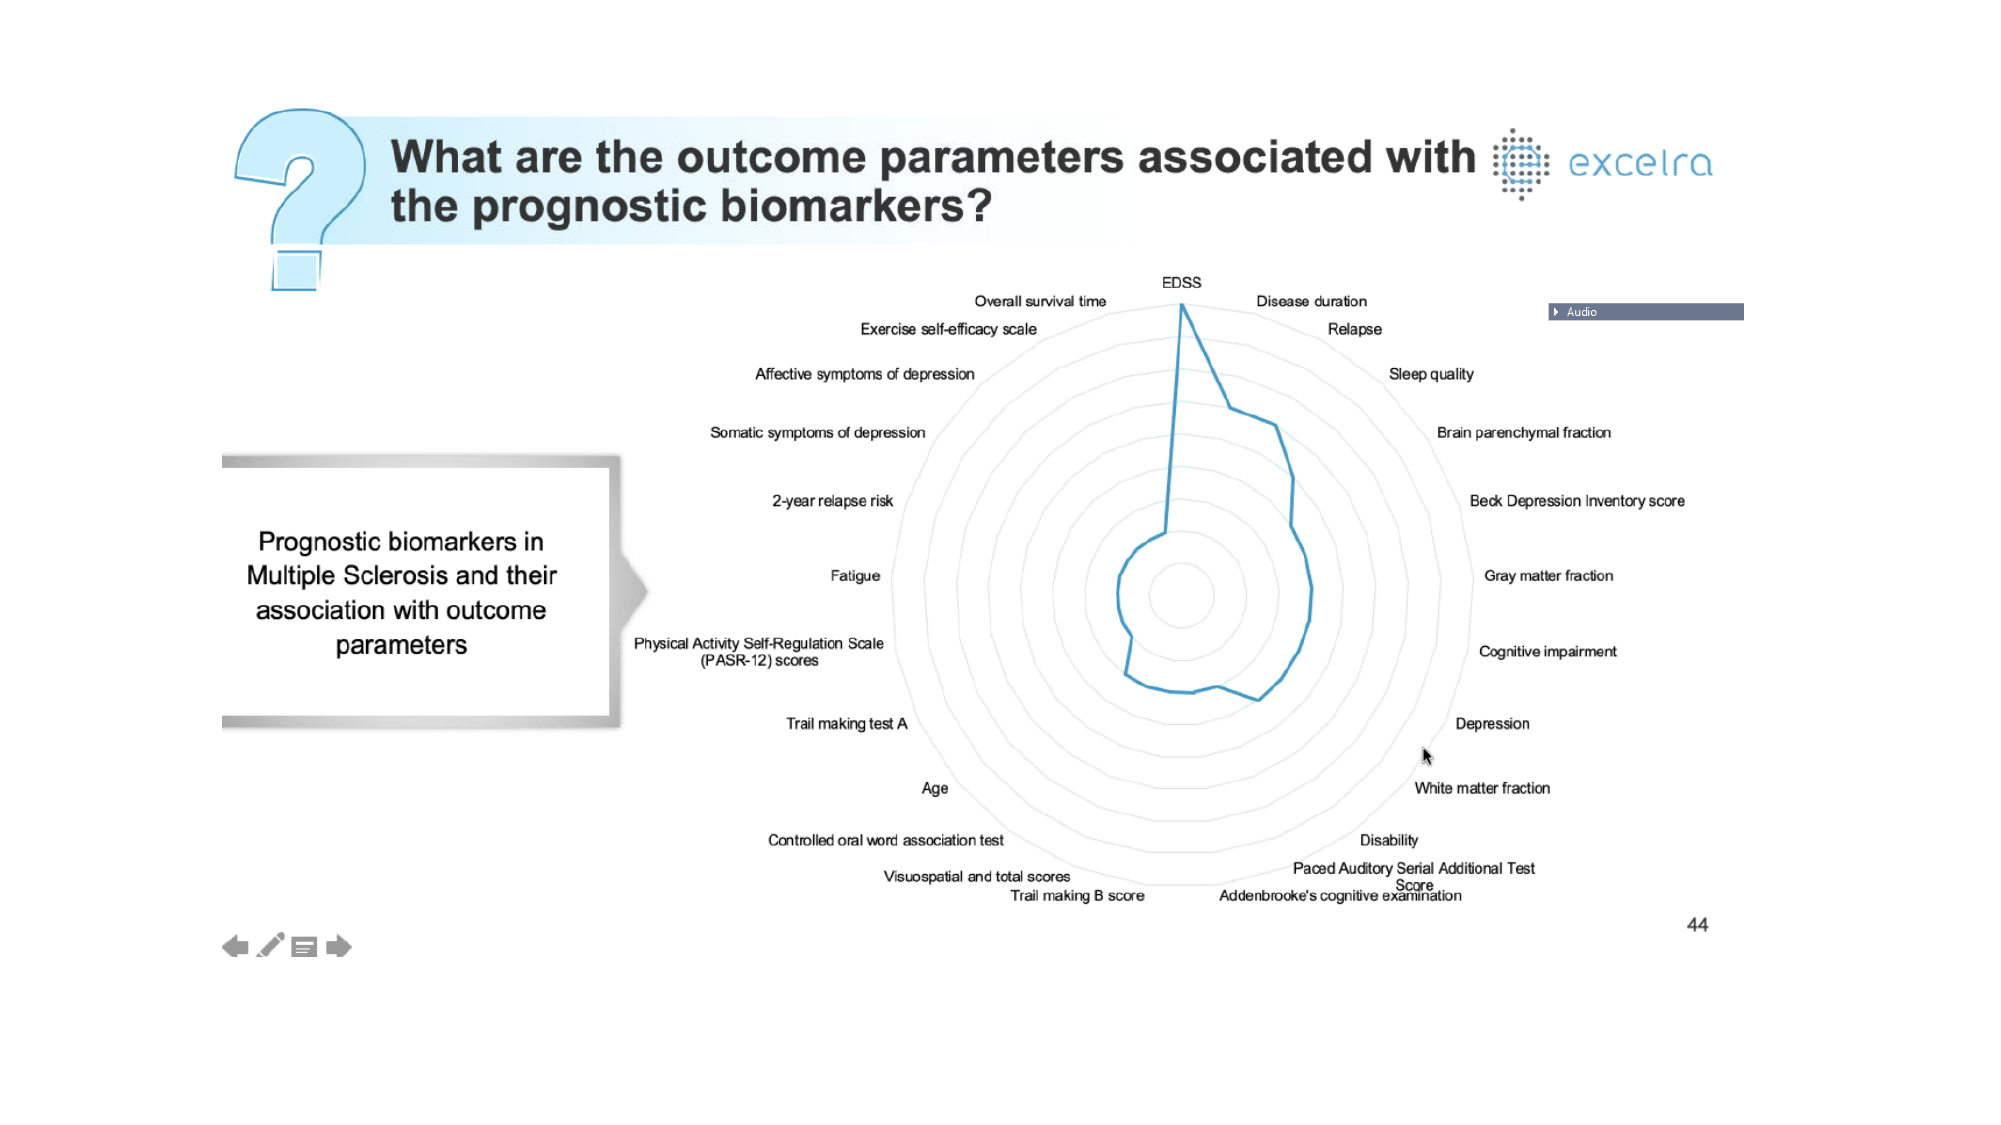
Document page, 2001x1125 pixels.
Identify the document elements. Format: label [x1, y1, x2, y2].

picture [222, 96, 1744, 957]
